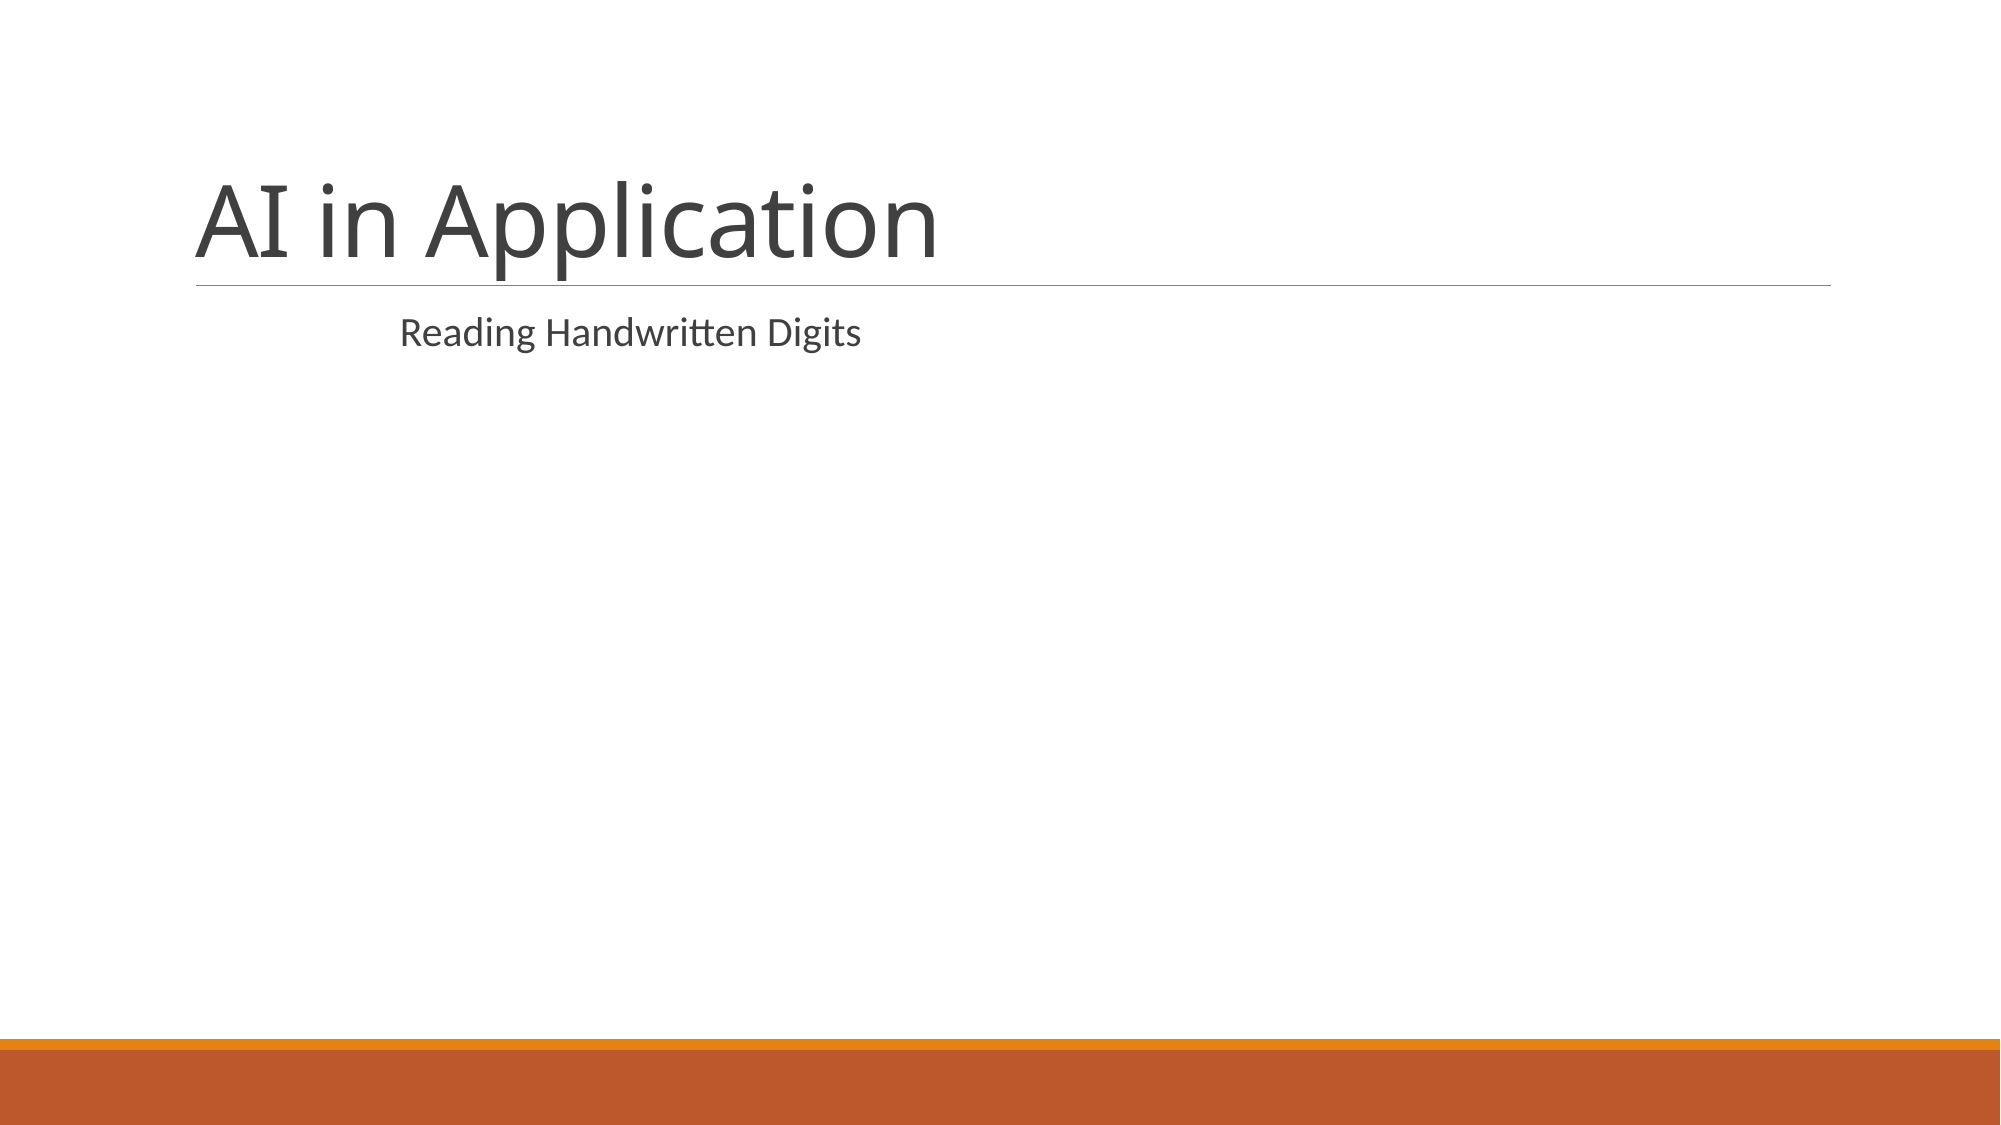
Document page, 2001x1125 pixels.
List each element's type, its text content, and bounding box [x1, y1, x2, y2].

title AI in Application [180, 47, 1830, 285]
list Reading Handwritten Digits [384, 302, 1623, 963]
